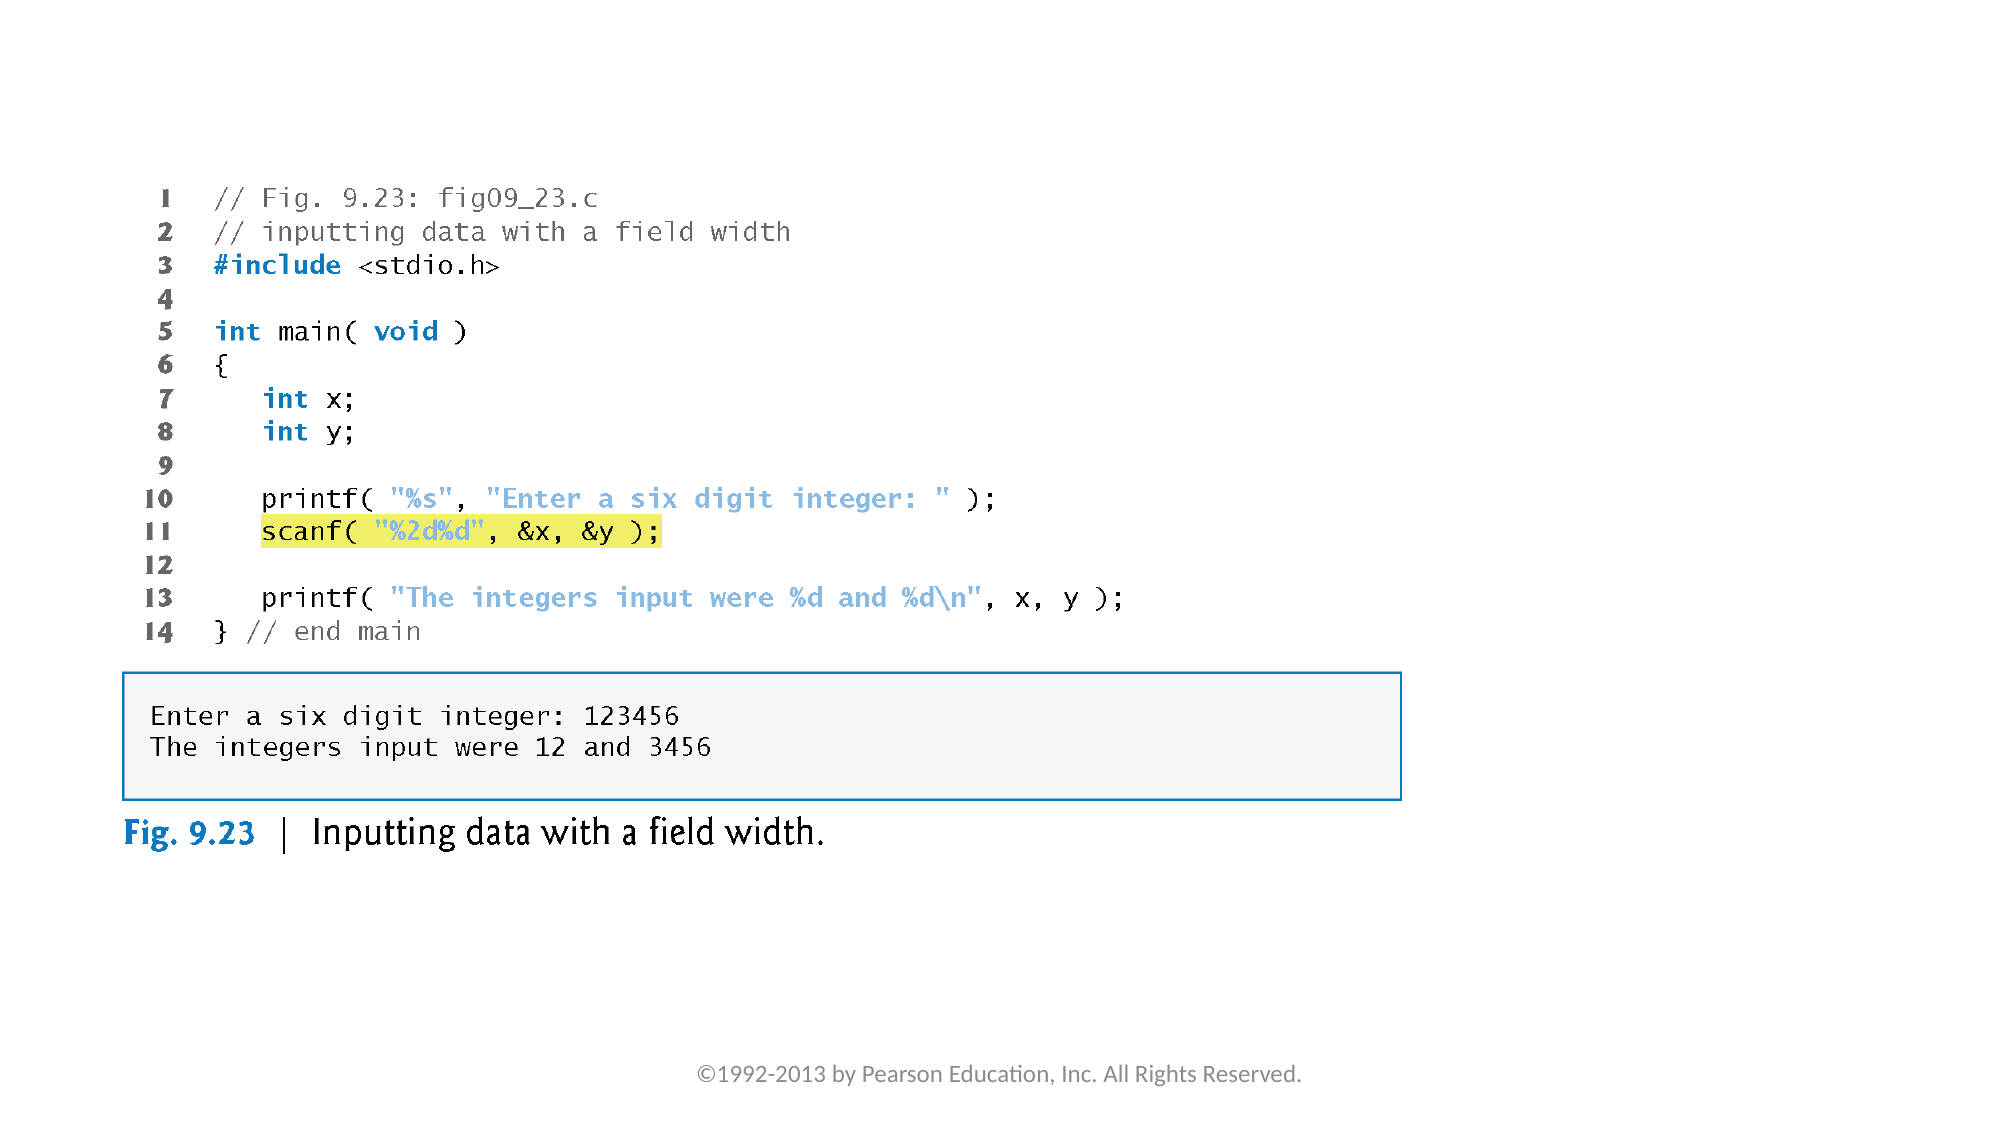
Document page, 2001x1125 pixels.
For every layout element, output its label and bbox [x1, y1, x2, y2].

picture [73, 106, 1751, 1125]
